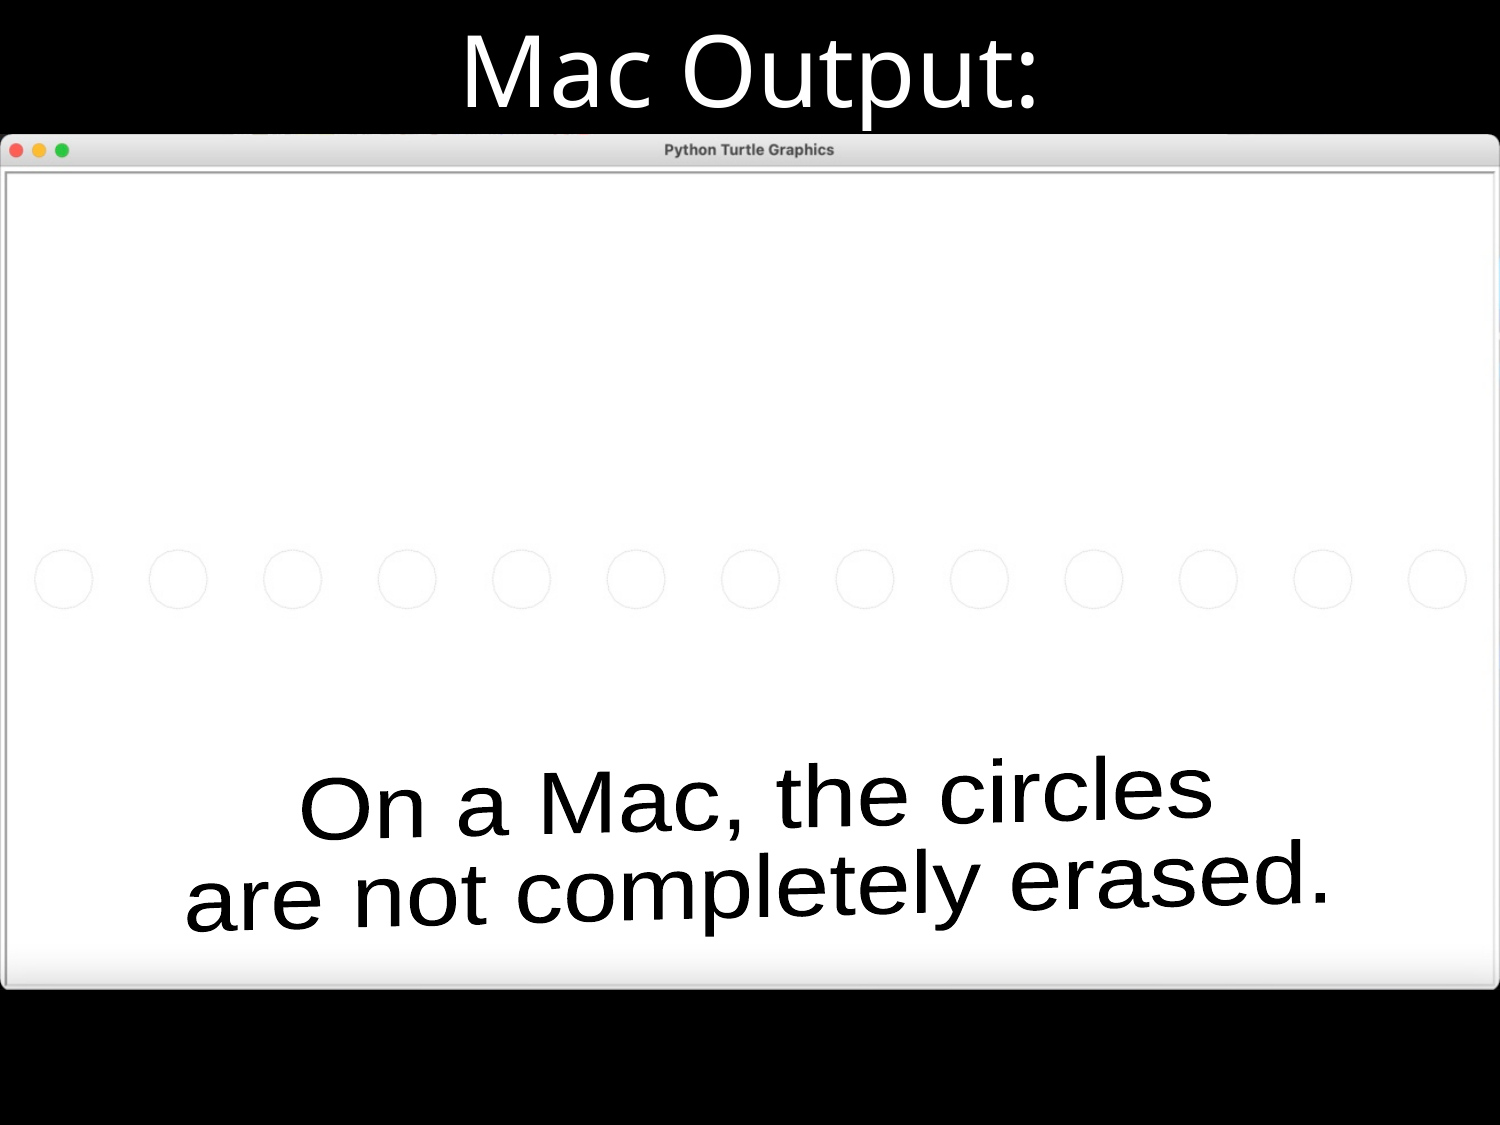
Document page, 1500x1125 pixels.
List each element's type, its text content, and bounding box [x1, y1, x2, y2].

title Mac Output: [0, 0, 1500, 134]
picture [0, 134, 1500, 991]
